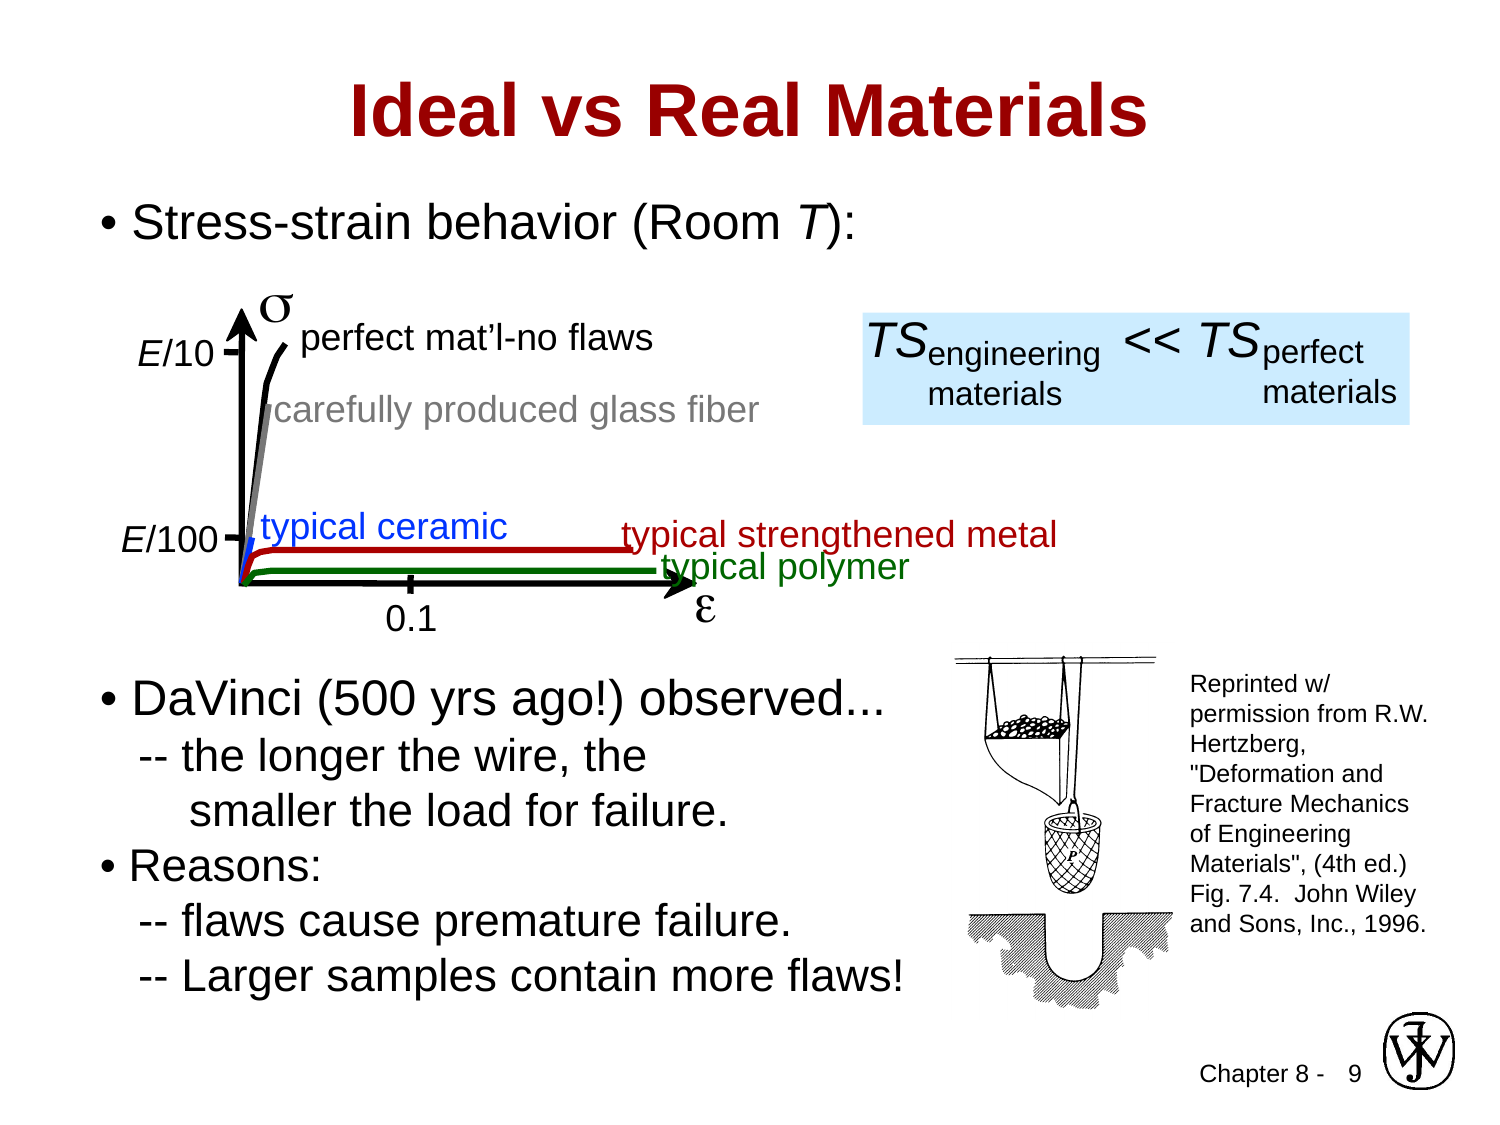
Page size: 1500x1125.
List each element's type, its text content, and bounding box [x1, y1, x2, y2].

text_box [241, 385, 761, 508]
picture [1383, 1012, 1455, 1090]
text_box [243, 541, 911, 587]
title Ideal vs Real Materials [112, 62, 1388, 150]
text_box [241, 501, 509, 510]
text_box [120, 264, 1413, 638]
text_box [243, 312, 655, 383]
slide_number 9 [1258, 1050, 1453, 1110]
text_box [99, 640, 1451, 1027]
text_box • Stress-strain behavior (Room T): [99, 190, 950, 250]
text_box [243, 510, 1059, 584]
